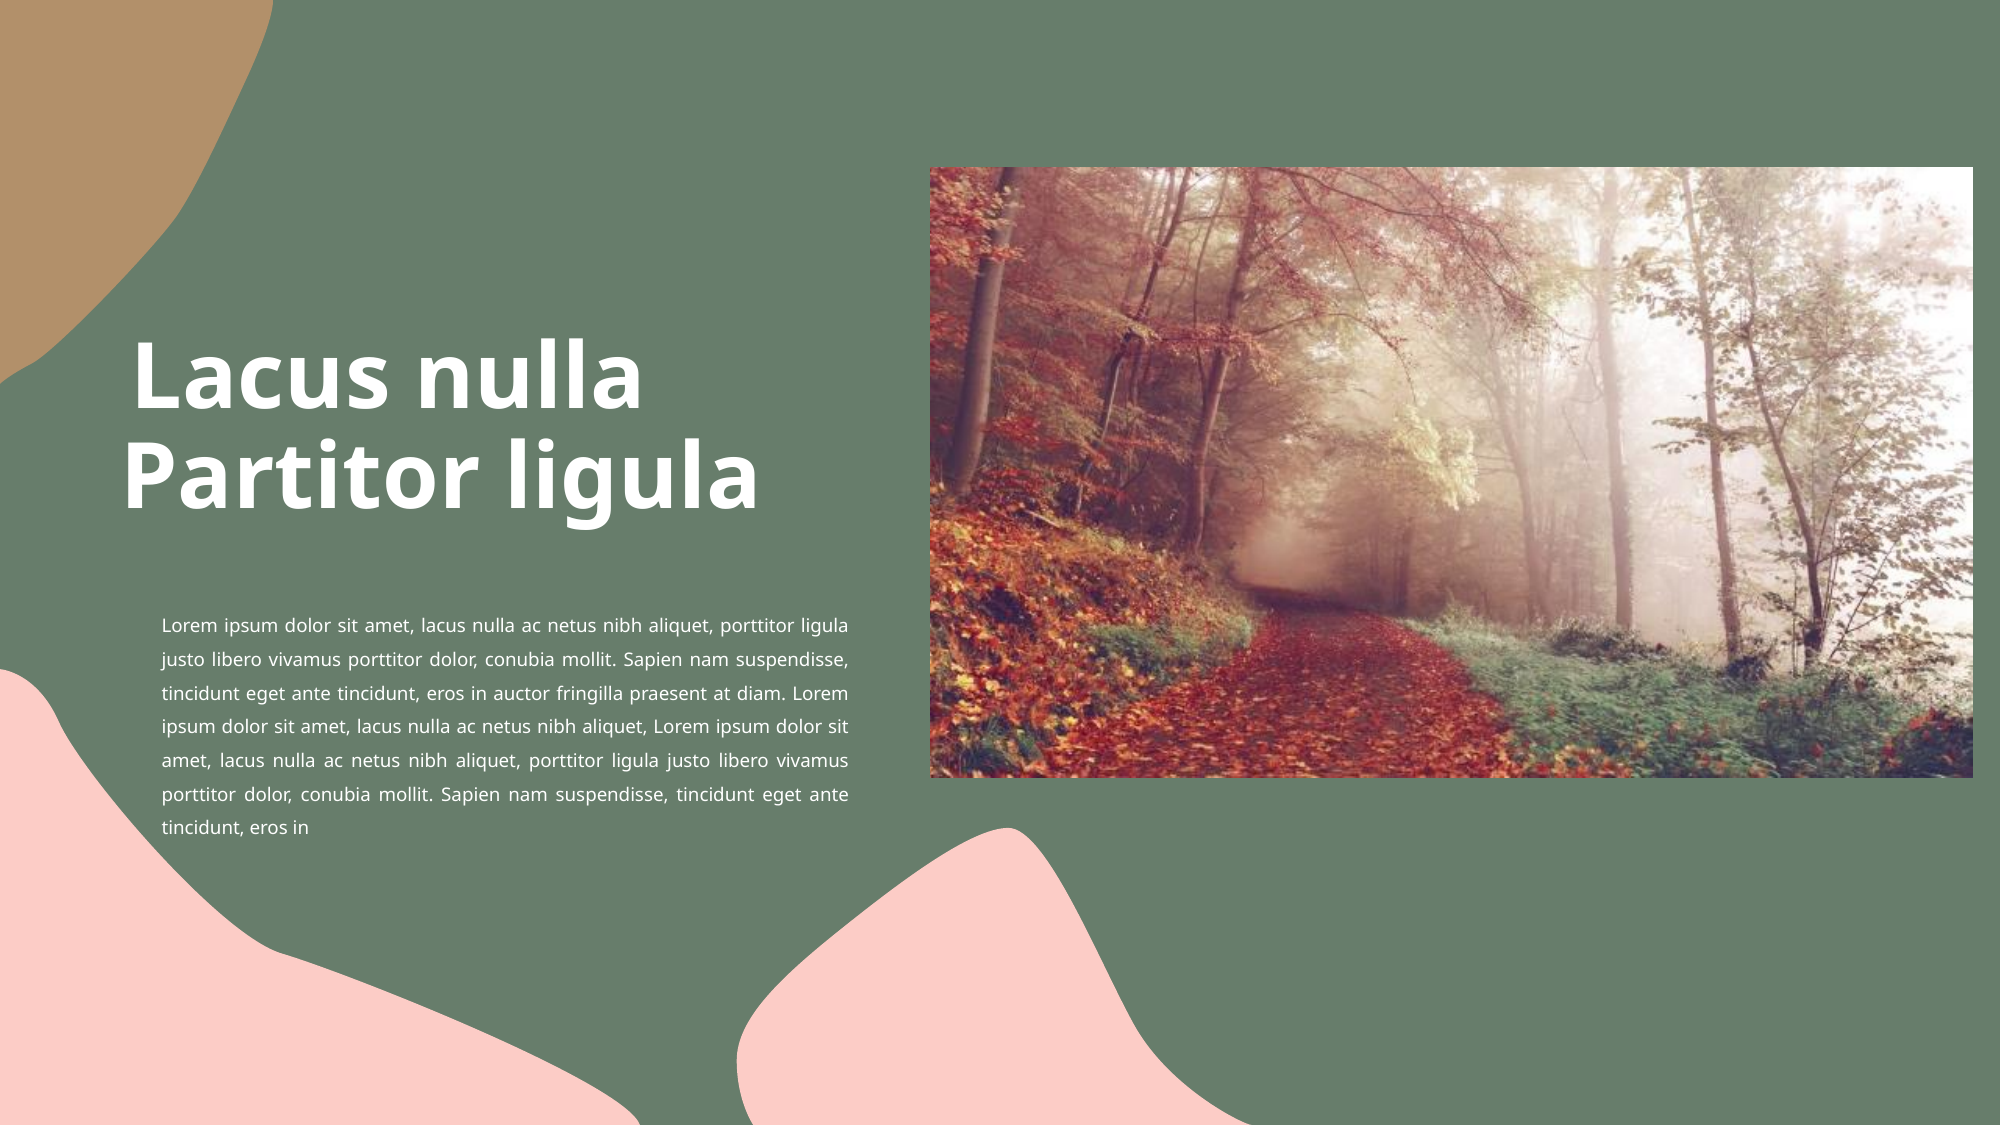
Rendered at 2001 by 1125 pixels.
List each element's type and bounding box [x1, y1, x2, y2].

text_box [0, 0, 1252, 1125]
picture [930, 167, 1973, 778]
